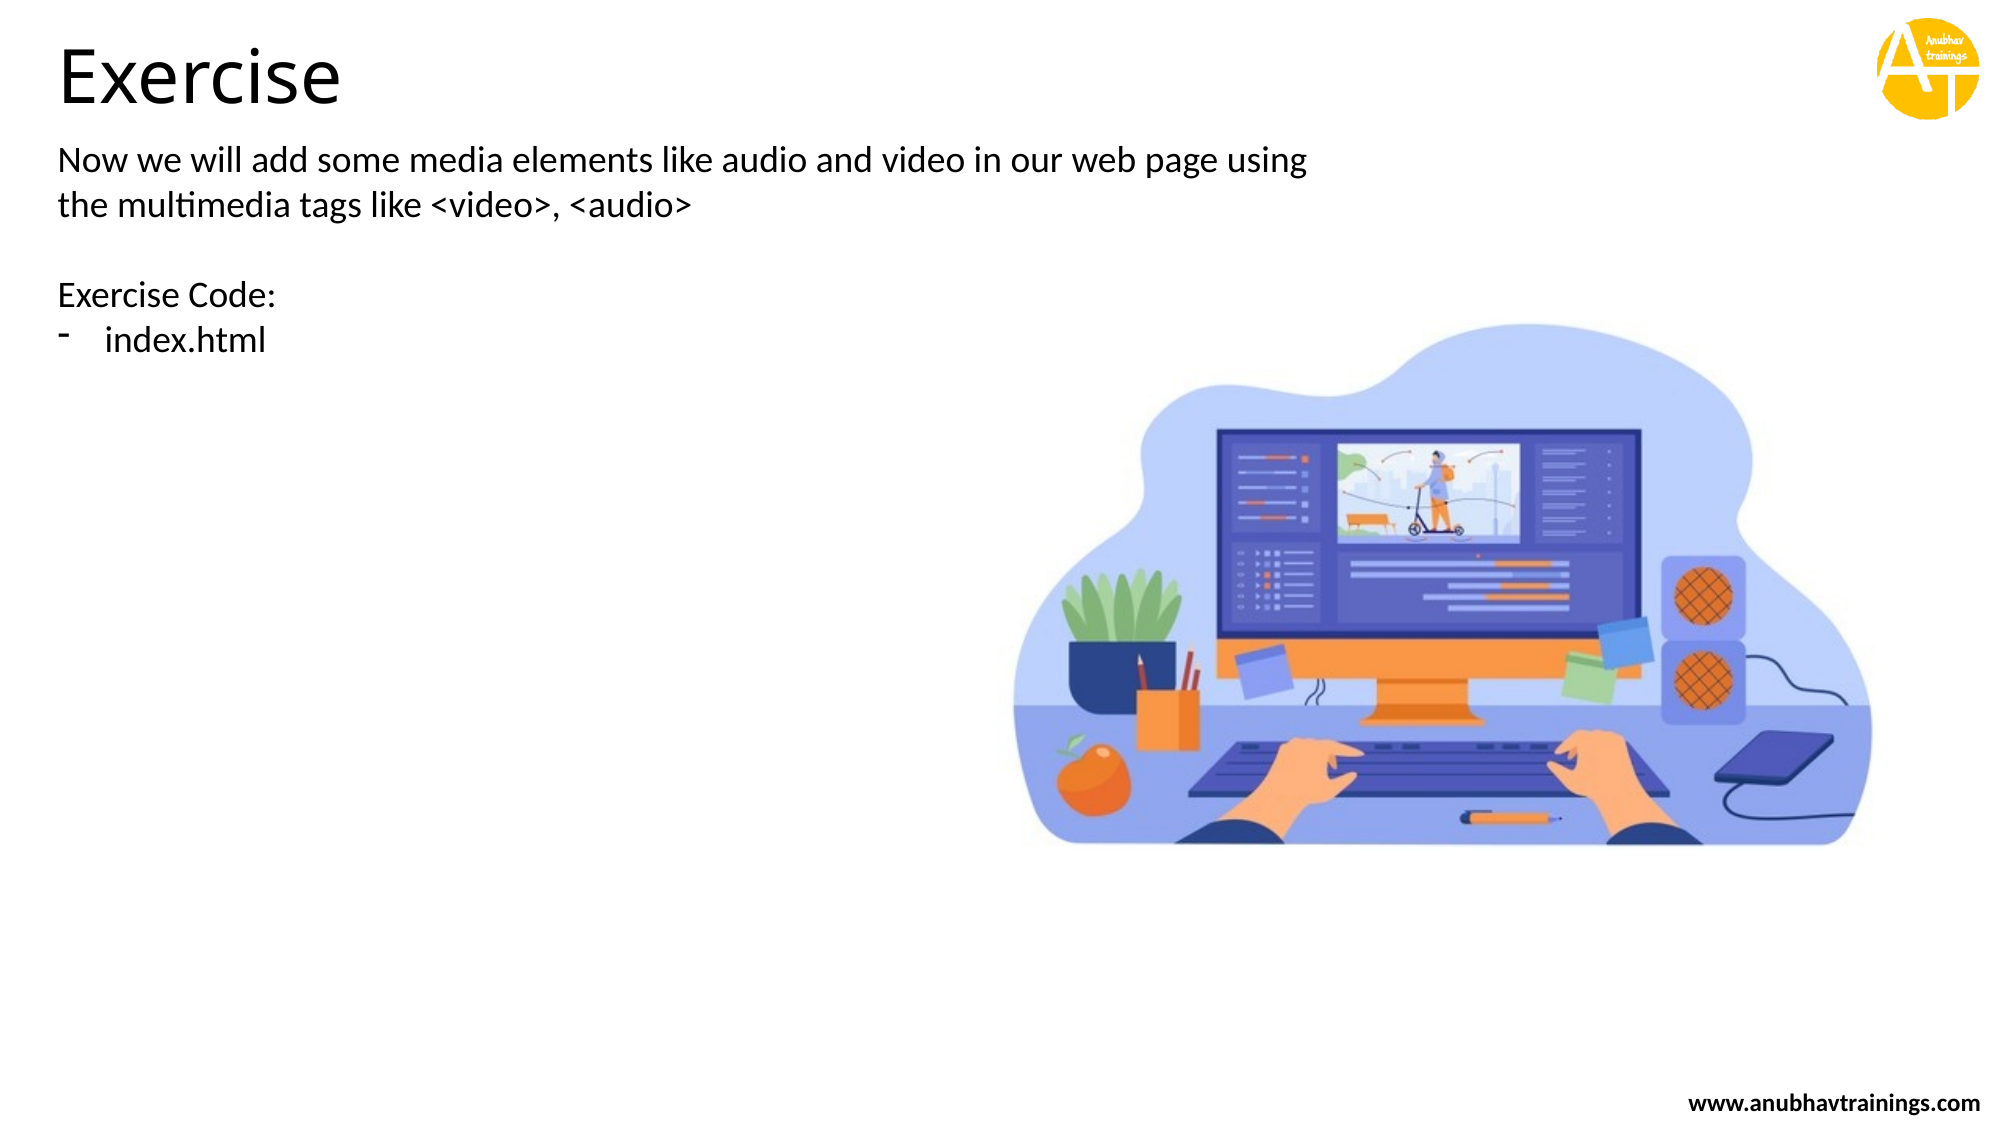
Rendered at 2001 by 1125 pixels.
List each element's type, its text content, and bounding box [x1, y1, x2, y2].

text_box Exercise [42, 30, 1319, 127]
text_box Now we will add some media elements like audio and video in our web page using the multimedia tags like <video>, <audio> Exercise Code: index.html [42, 127, 1383, 368]
picture [947, 270, 1926, 923]
picture [1866, 11, 1985, 128]
footer www.anubhavtrainings.com [1669, 1089, 2000, 1114]
